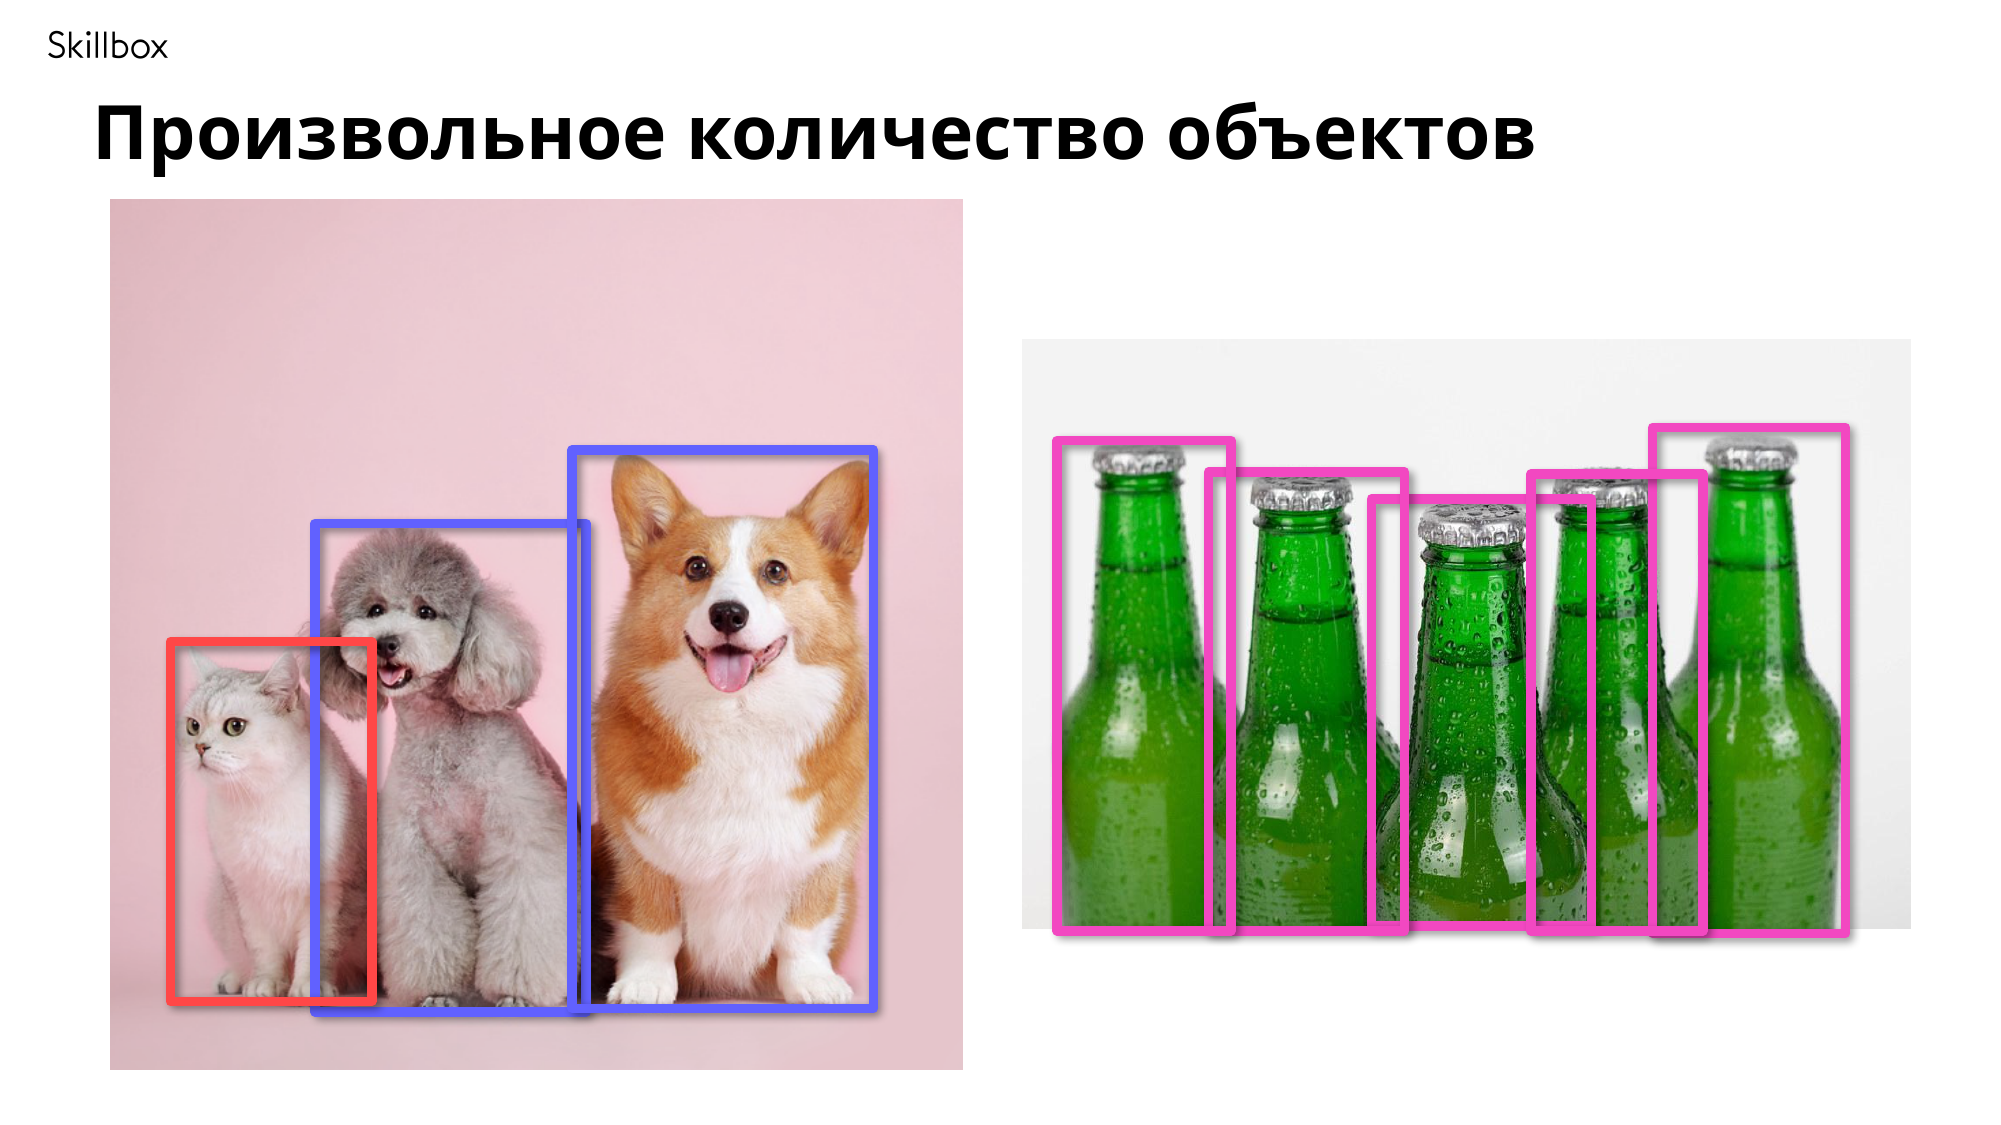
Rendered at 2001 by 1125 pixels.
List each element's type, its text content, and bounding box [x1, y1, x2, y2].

text_box Произвольное количество объектов [77, 81, 1982, 190]
picture [109, 198, 963, 1070]
picture [48, 30, 168, 59]
picture [1022, 339, 1911, 929]
